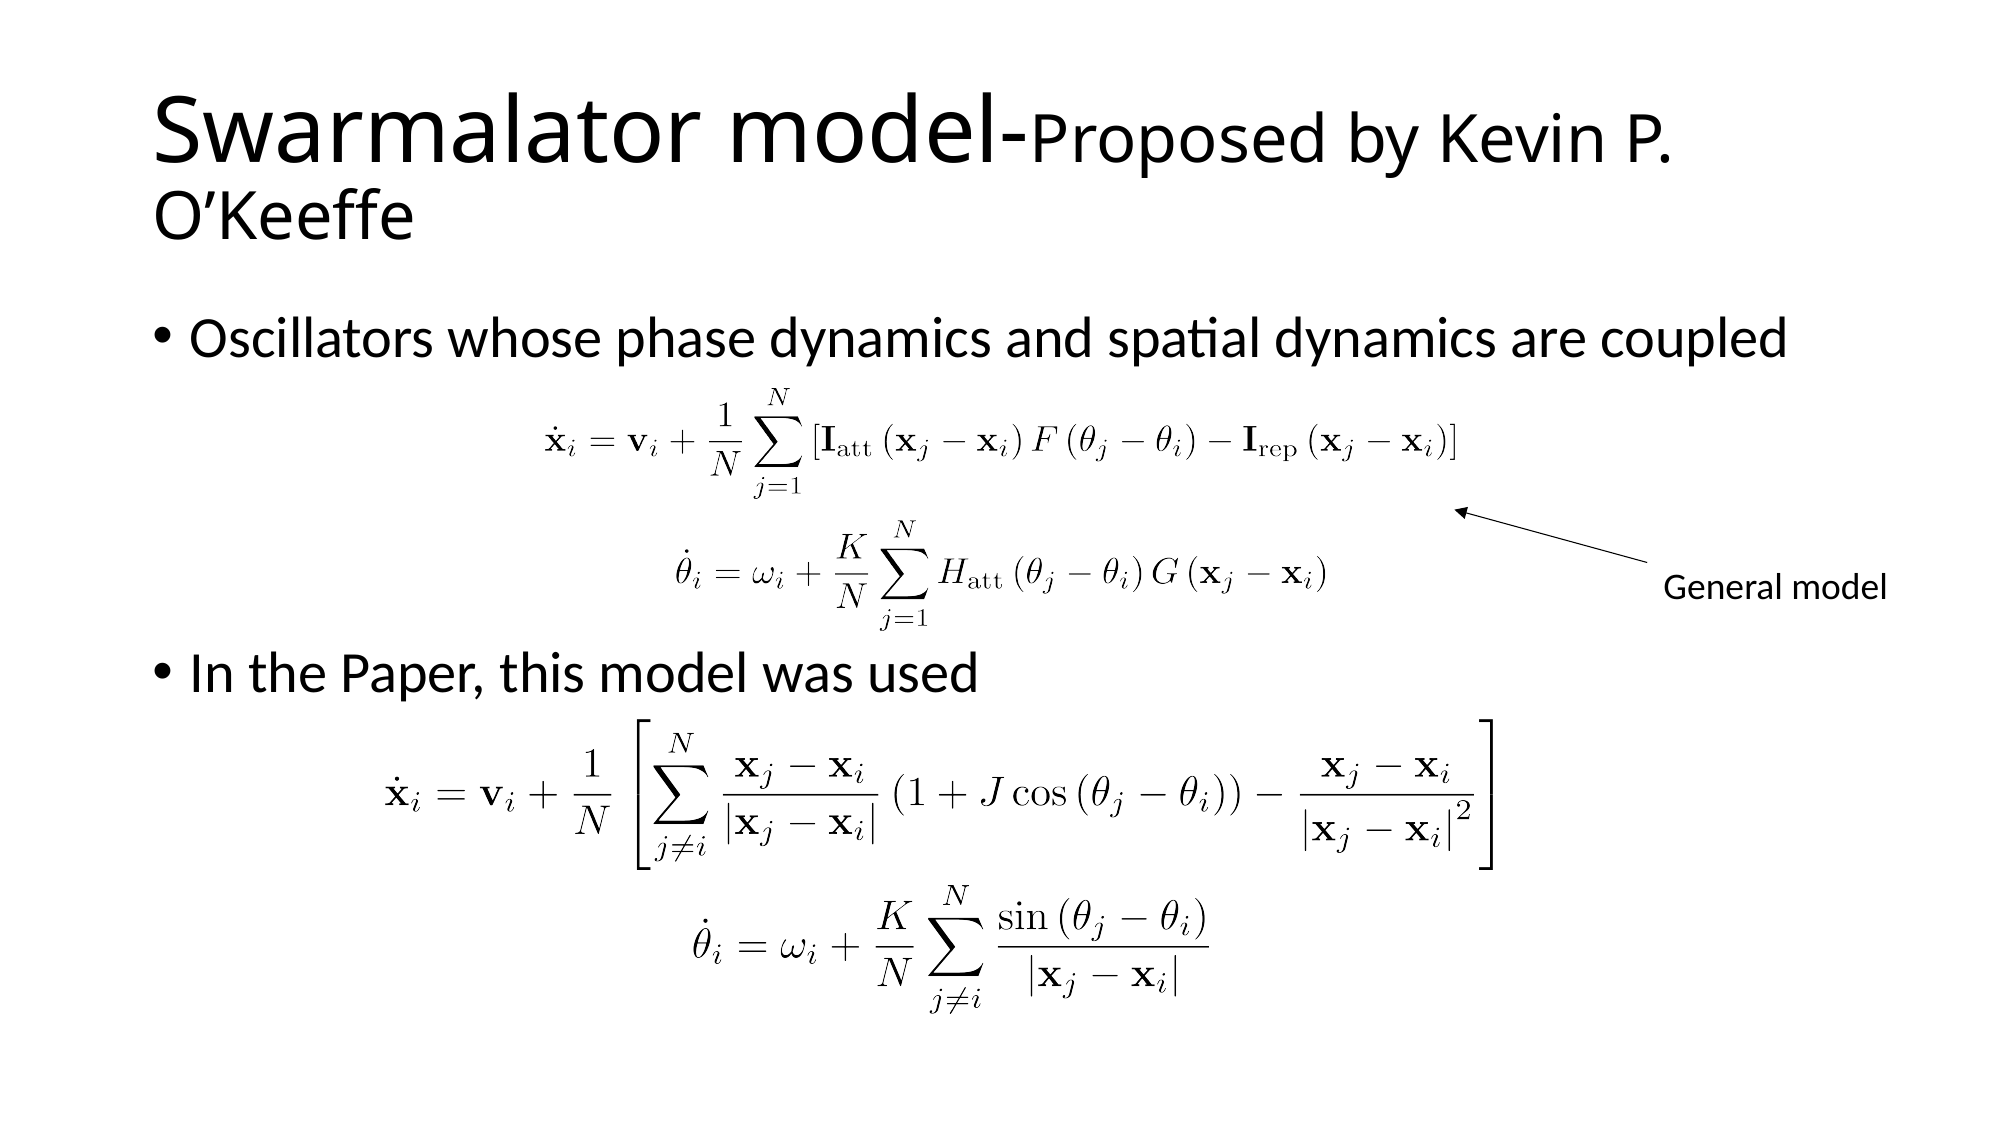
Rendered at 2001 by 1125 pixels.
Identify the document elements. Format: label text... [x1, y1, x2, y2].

list Oscillators whose phase dynamics and spatial dynamics are coupled In the Paper, this model was used [137, 299, 1863, 1014]
picture [545, 388, 1455, 631]
picture [692, 885, 1209, 1014]
picture [385, 719, 1493, 870]
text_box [1454, 509, 1648, 563]
text_box General model [1648, 554, 1904, 614]
title Swarmalator model-Proposed by Kevin P. O’Keeffe [137, 59, 1863, 278]
